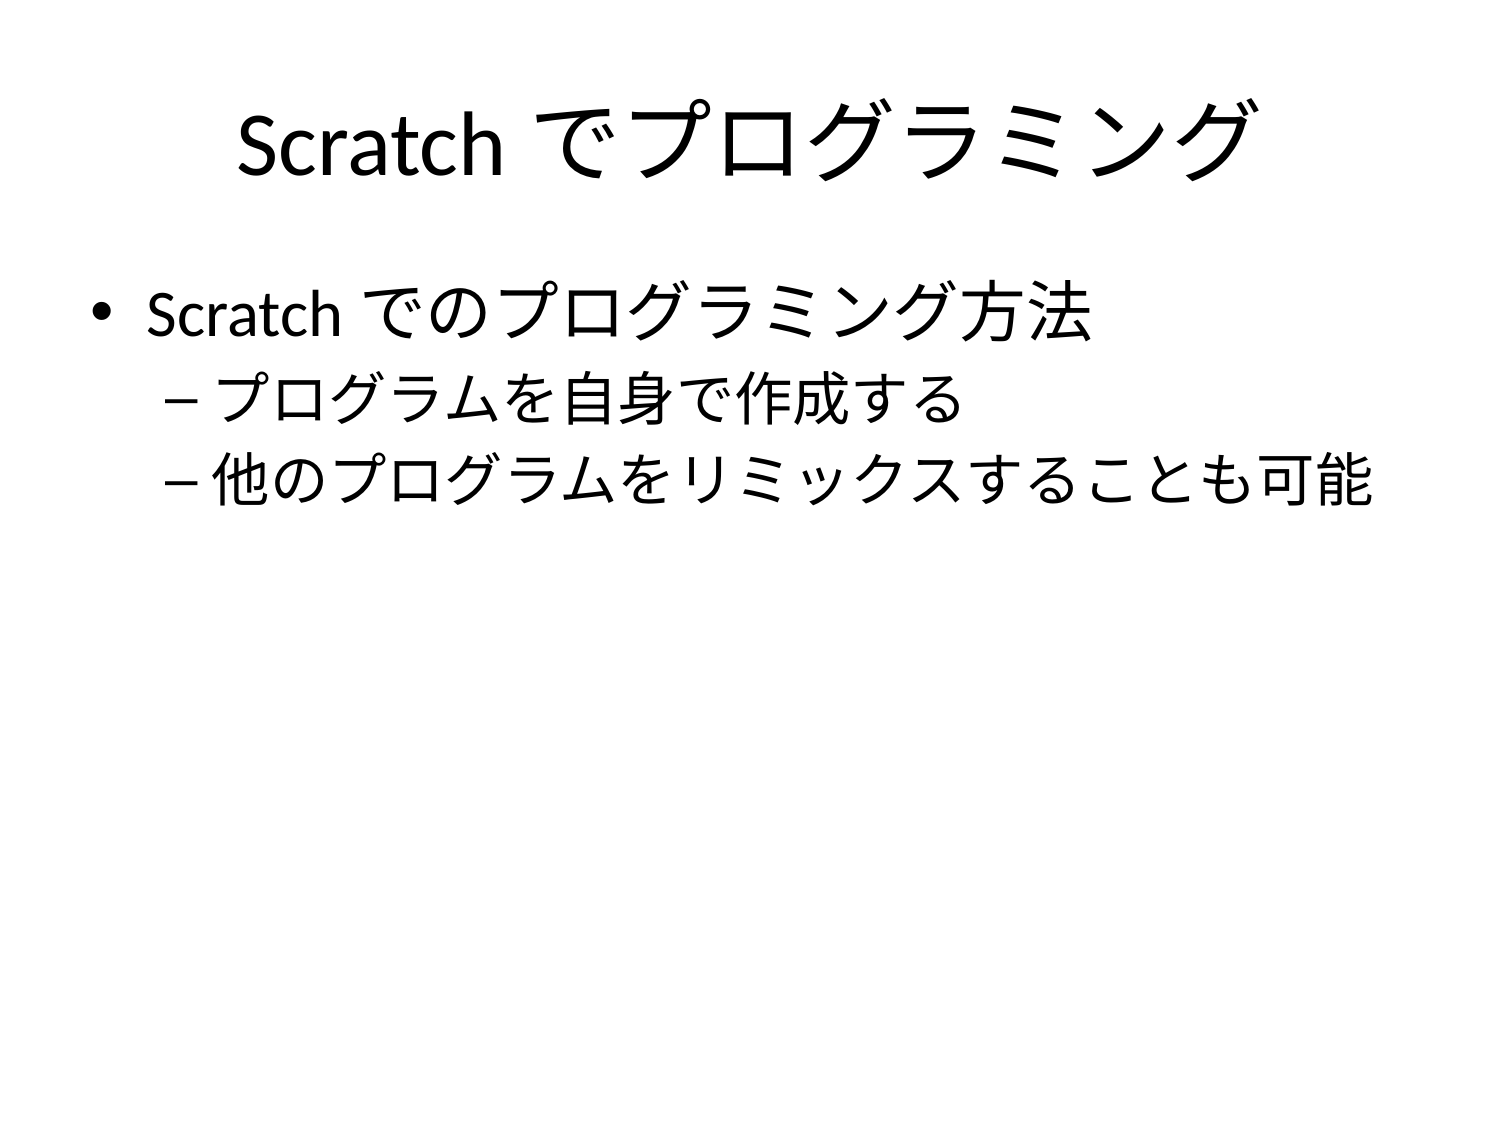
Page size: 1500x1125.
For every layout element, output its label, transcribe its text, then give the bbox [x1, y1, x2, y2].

title Scratchでプログラミング [75, 45, 1425, 233]
list Scratchでのプログラミング方法 プログラムを自身で作成する 他のプログラムをリミックスすることも可能 [75, 262, 1425, 1005]
